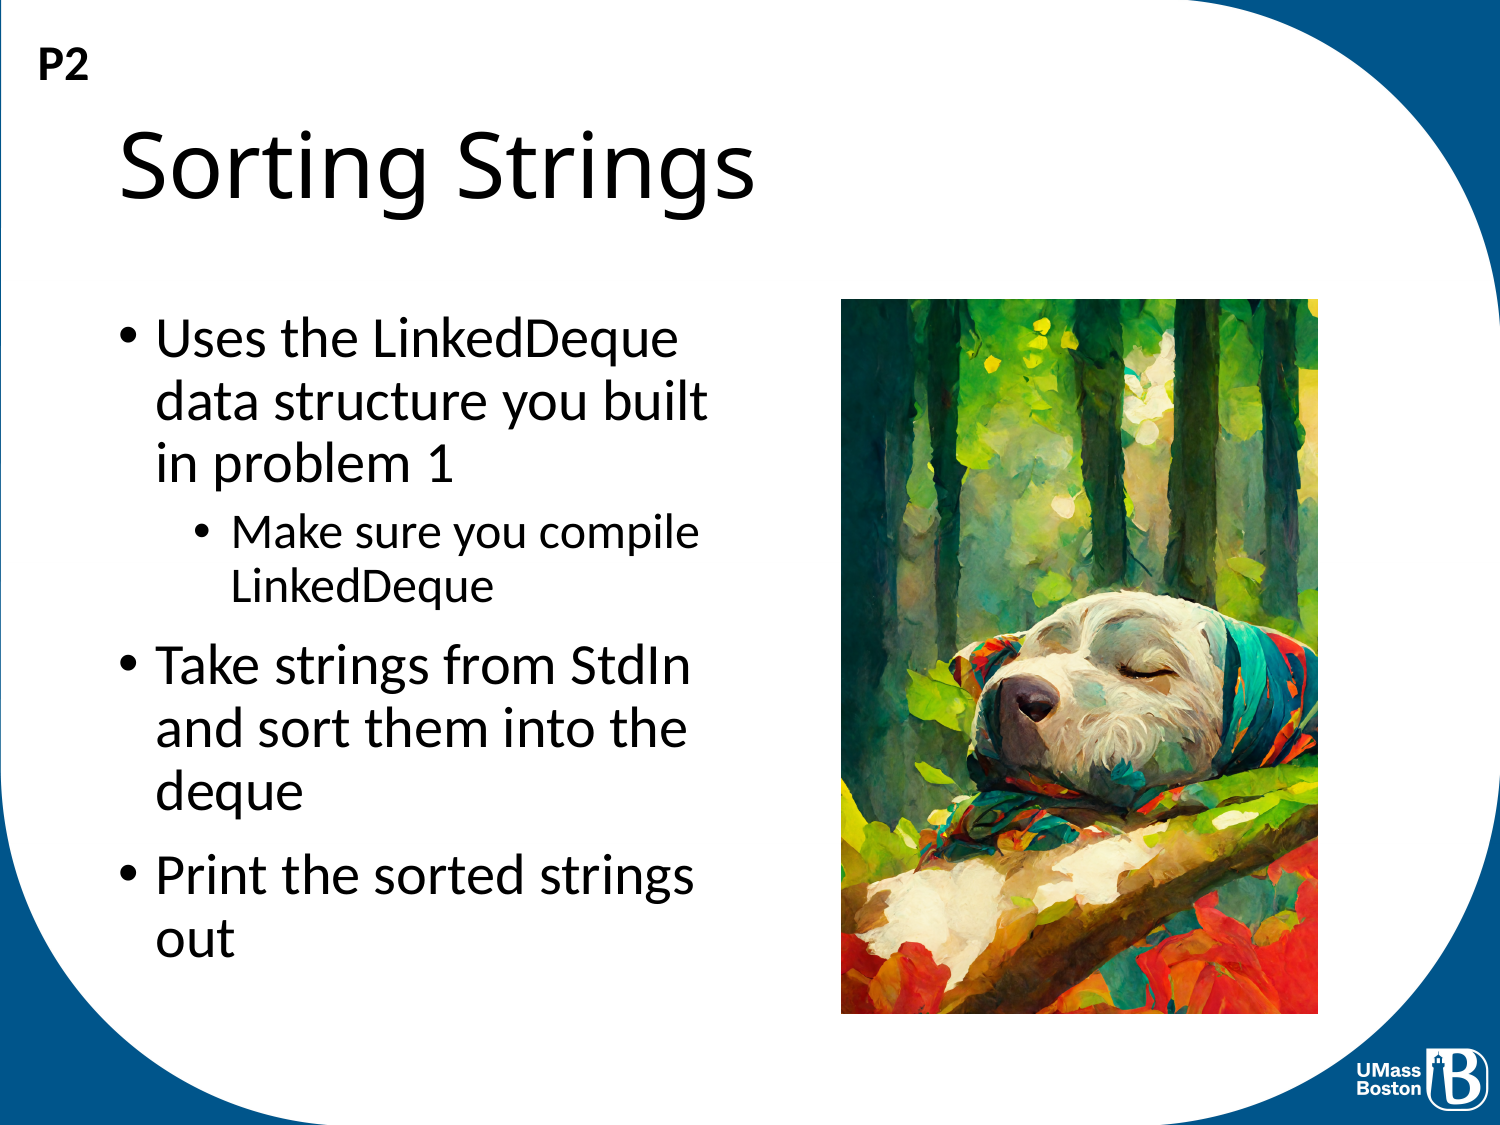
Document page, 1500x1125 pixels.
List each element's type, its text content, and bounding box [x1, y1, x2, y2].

title Sorting Strings [103, 59, 1397, 278]
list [841, 299, 1318, 1014]
picture [0, 0, 1500, 1125]
text_box P2 [22, 22, 160, 98]
list Uses the LinkedDeque data structure you built in problem 1 Make sure you compile LinkedDeque Take strings from StdIn and sort them into the deque Print the sorted strings out [103, 299, 738, 1014]
